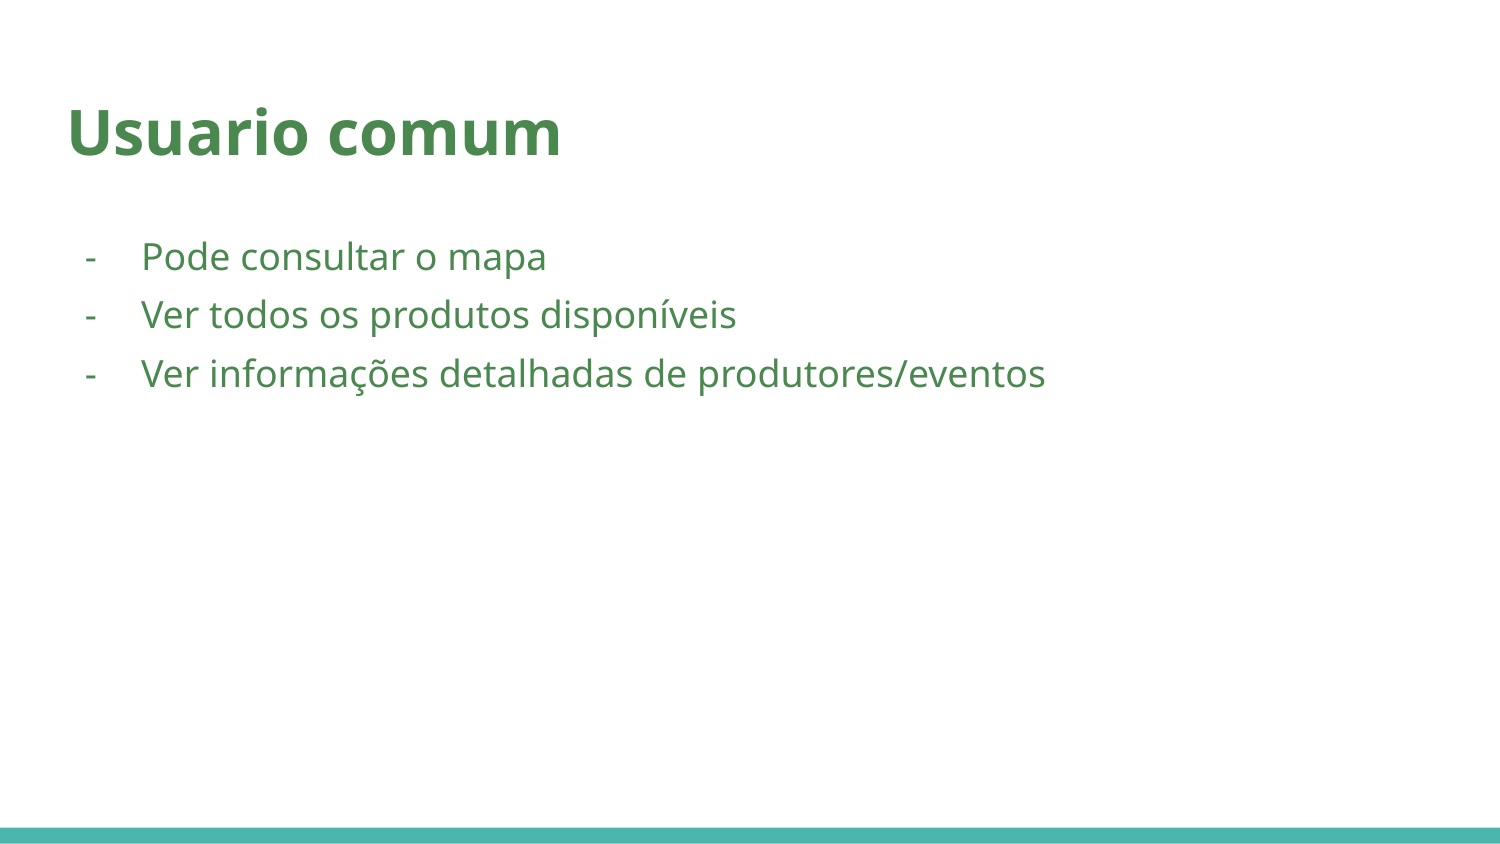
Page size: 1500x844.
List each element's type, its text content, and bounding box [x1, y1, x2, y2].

list Pode consultar o mapa Ver todos os produtos disponíveis Ver informações detalhadas de produtores/eventos [51, 207, 1449, 750]
title Usuario comum [51, 72, 1449, 189]
